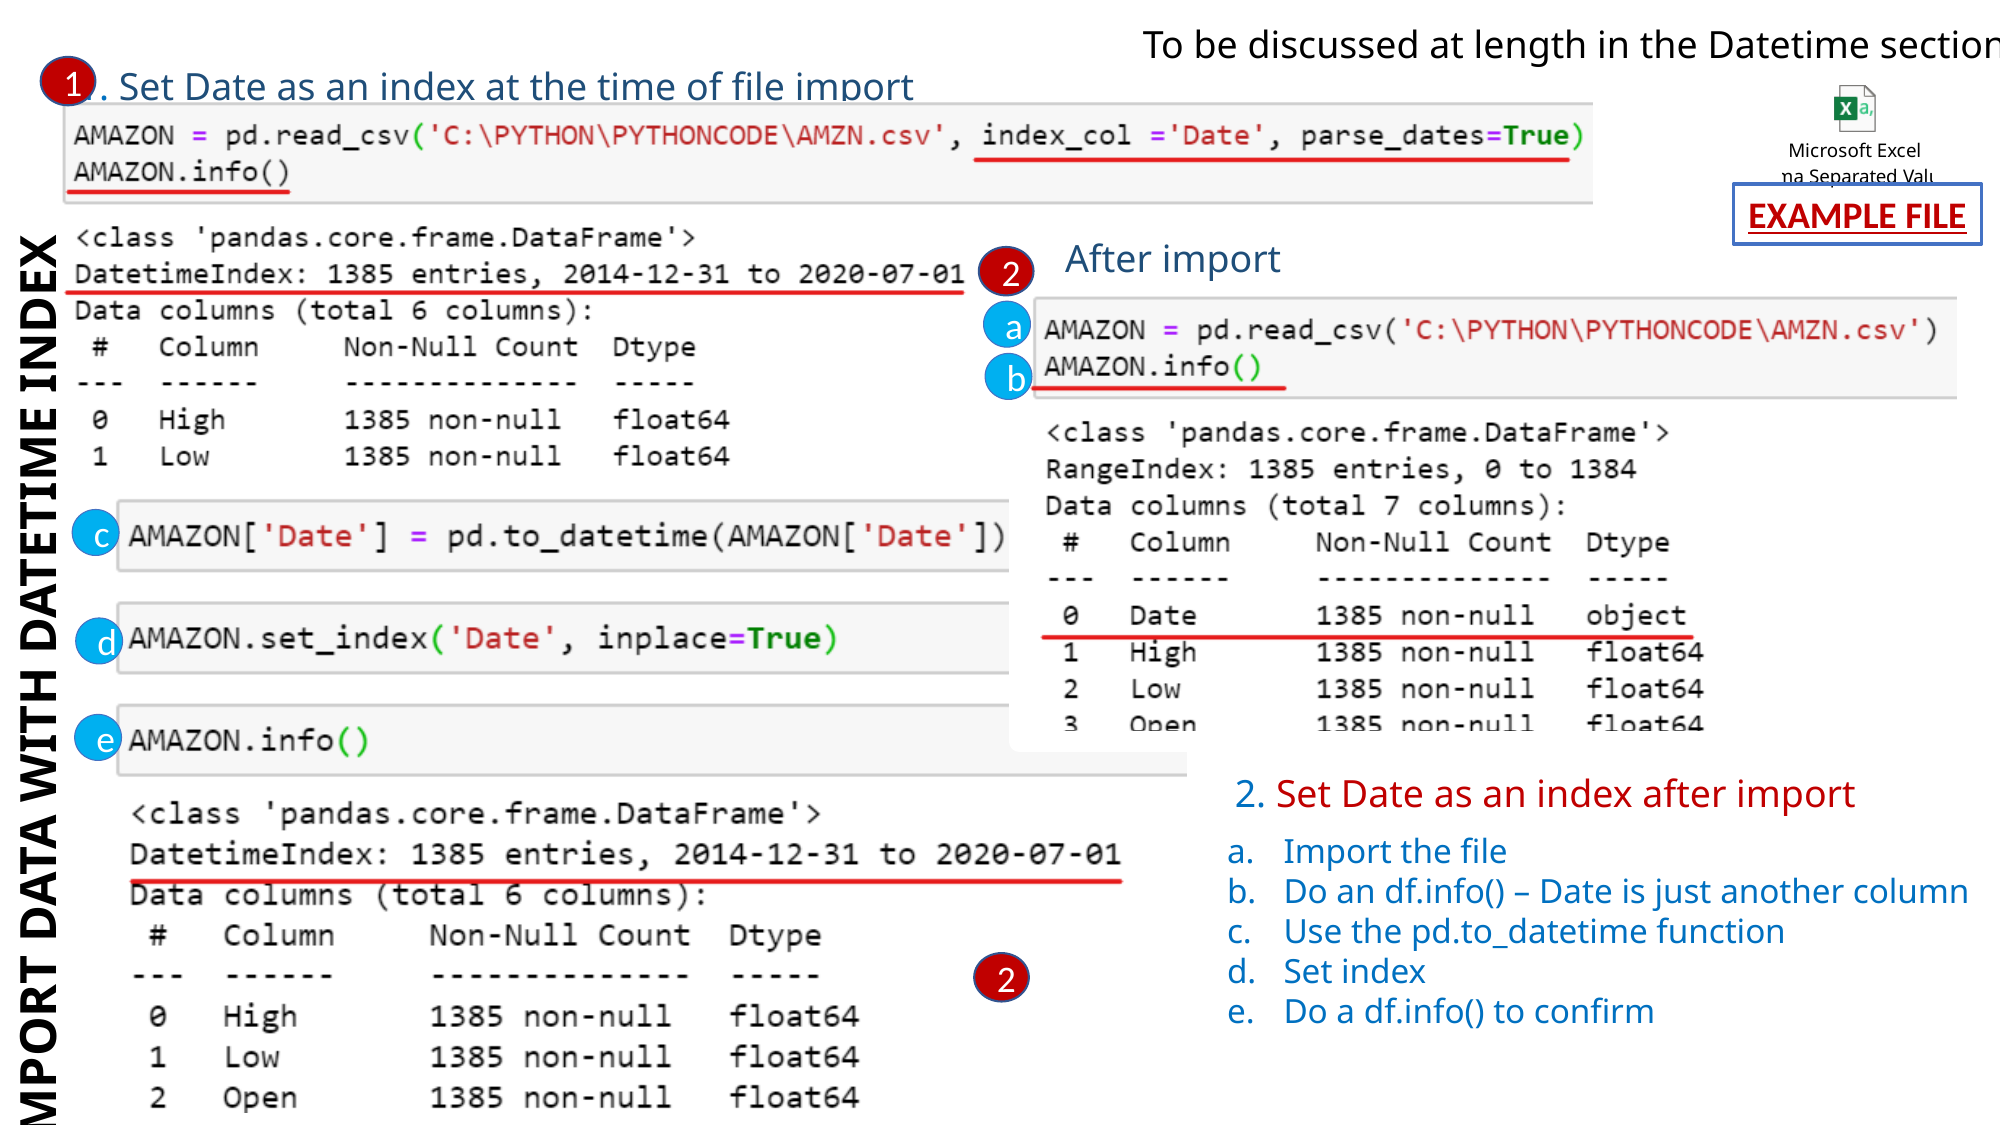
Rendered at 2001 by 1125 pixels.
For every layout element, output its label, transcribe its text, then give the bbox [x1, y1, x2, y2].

text_box e [74, 713, 110, 761]
text_box Import the file Do an df.info() – Date is just another column Use the pd.to_datetime function Set index Do a df.info() to confirm [1212, 823, 1986, 1038]
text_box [1782, 83, 1933, 216]
text_box 1 [39, 55, 97, 106]
text_box d [75, 617, 110, 665]
text_box EXAMPLE FILE [1733, 184, 1982, 244]
text_box 1. Set Date as an index at the time of file import [71, 55, 931, 101]
text_box To be discussed at length in the Datetime section [1128, 13, 2000, 74]
picture [110, 630, 114, 654]
picture [60, 101, 1957, 1113]
text_box IMPORT DATA WITH DATETIME INDEX [0, 220, 74, 1125]
text_box 2. Set Date as an index after import [1220, 762, 1872, 823]
text_box c [74, 508, 110, 557]
